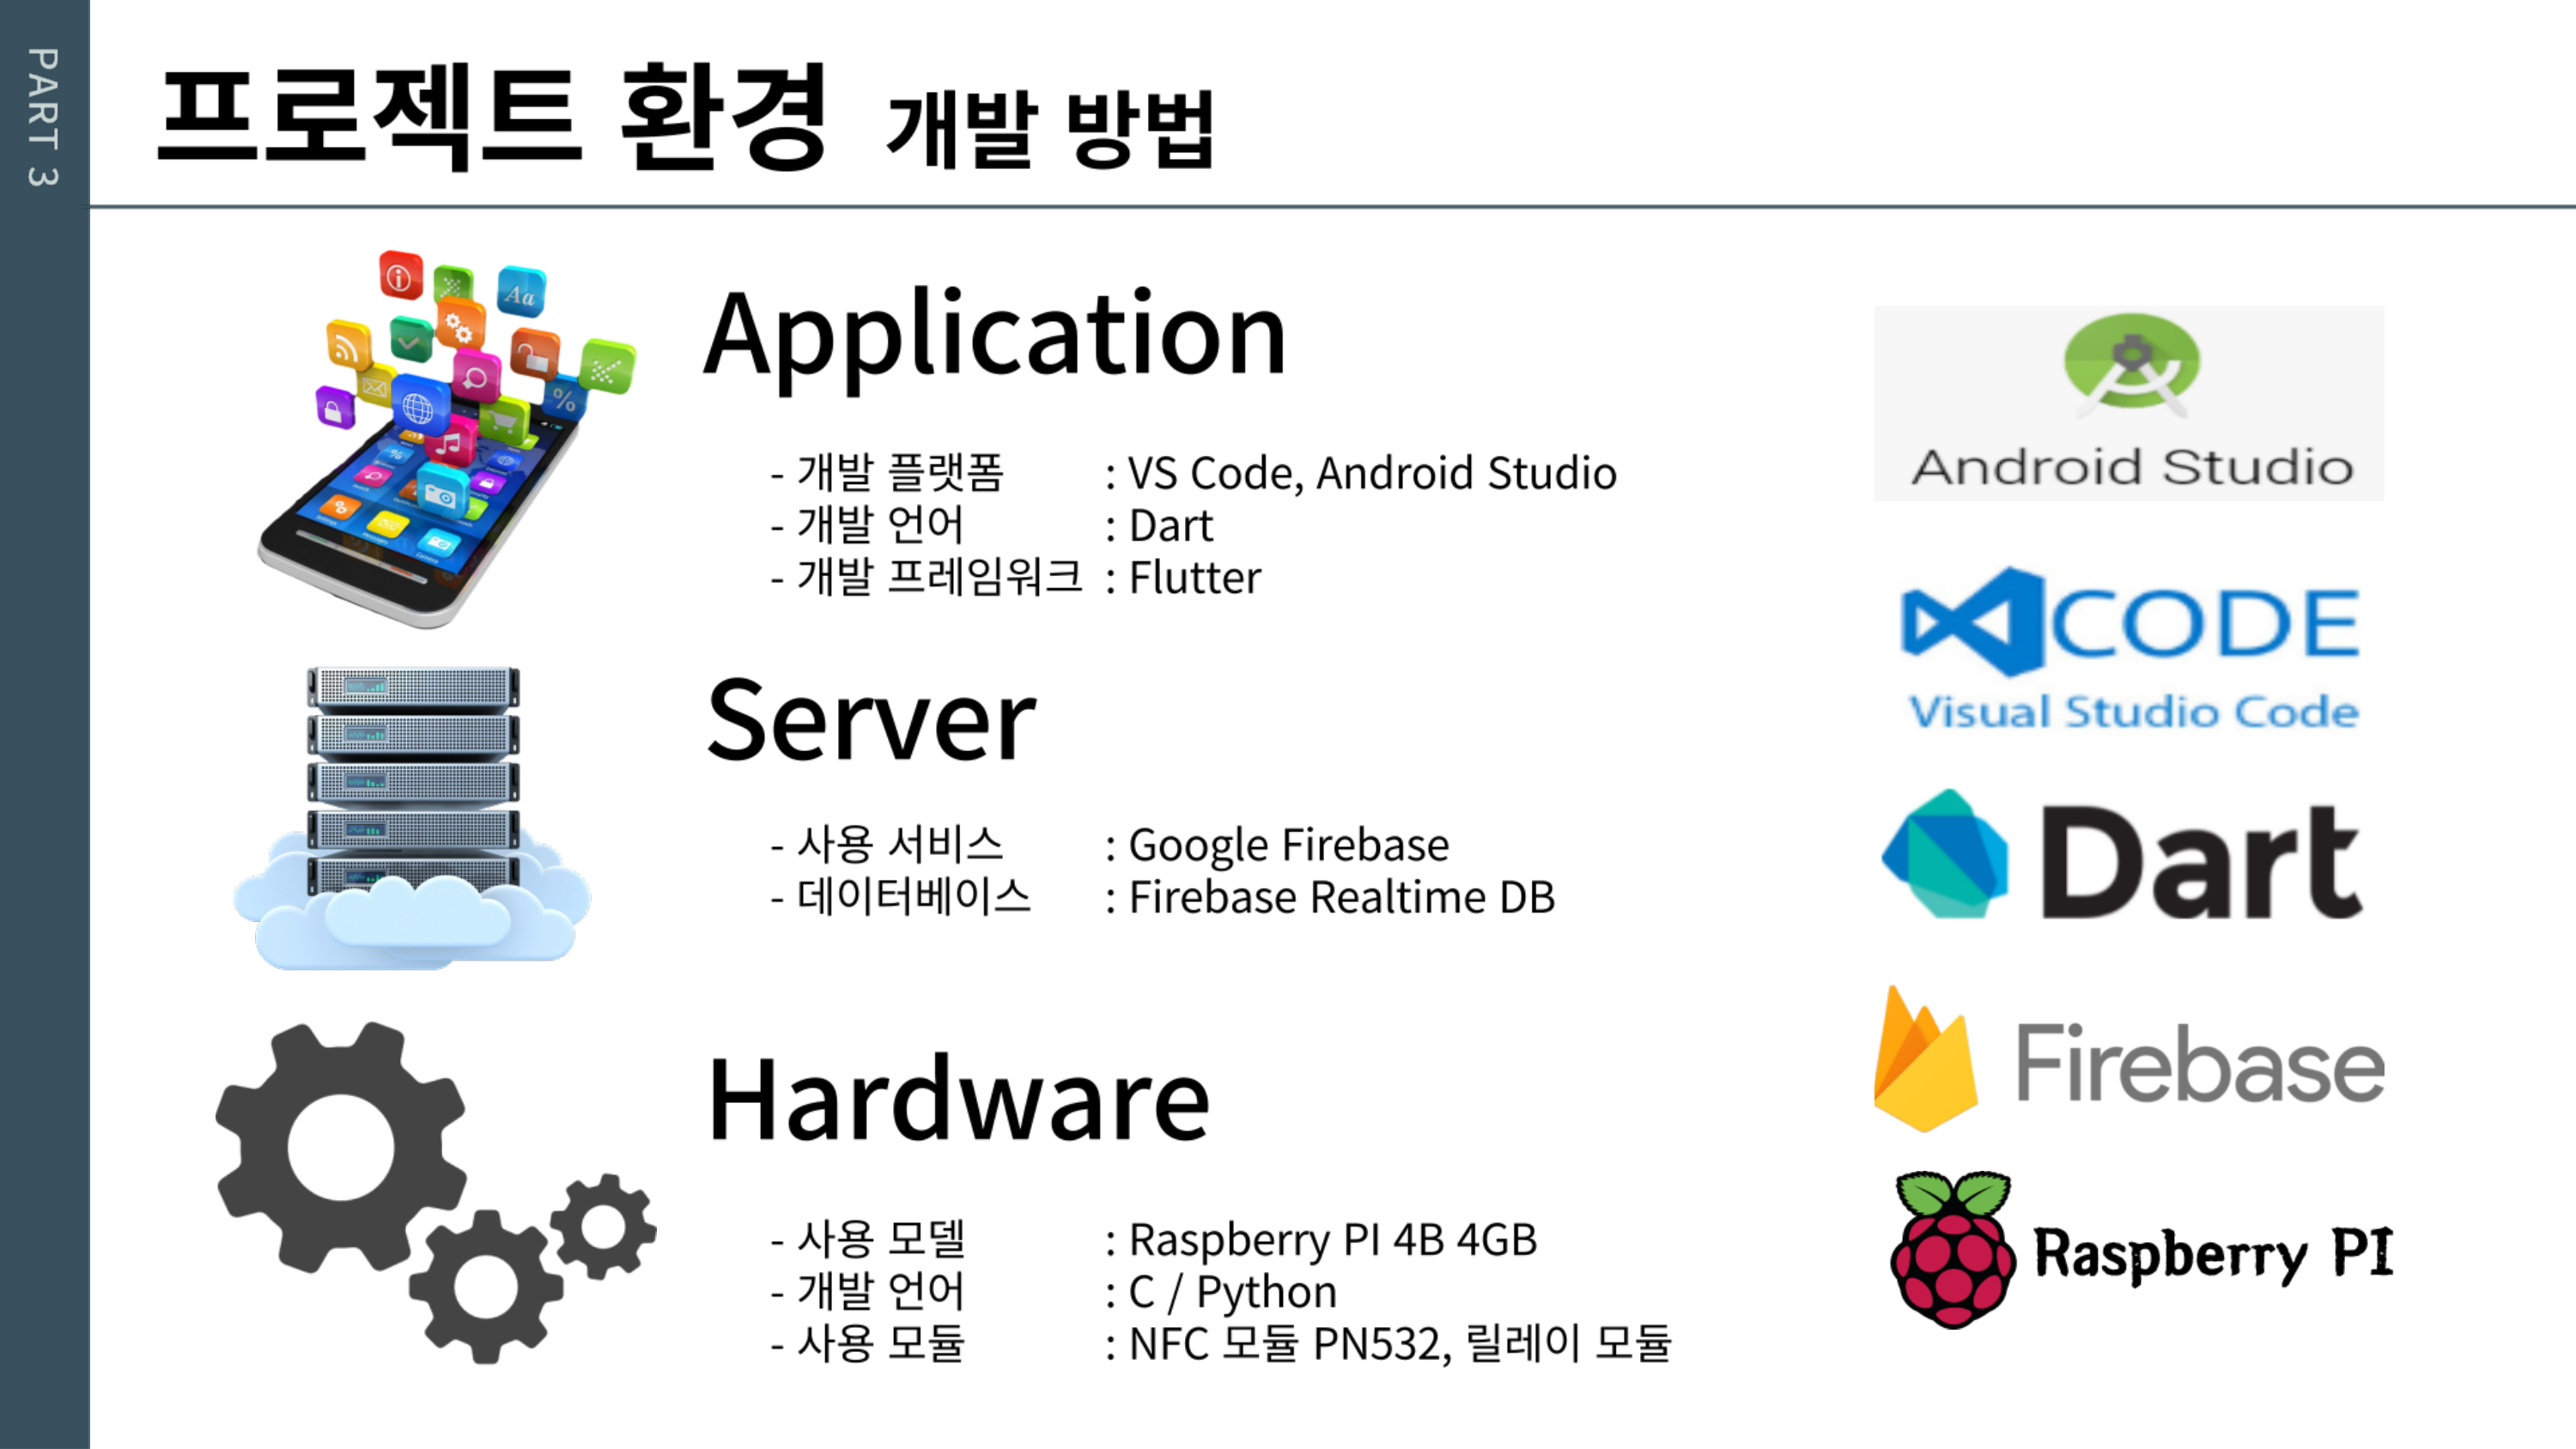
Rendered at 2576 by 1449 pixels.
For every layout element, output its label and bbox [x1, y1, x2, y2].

picture [687, 621, 1087, 936]
text_box [1874, 306, 2385, 502]
text_box [1874, 778, 2385, 938]
picture [763, 1200, 984, 1383]
text_box [0, 0, 90, 1449]
text_box [1874, 1171, 2033, 1330]
text_box [82, 201, 131, 214]
picture [1098, 805, 1574, 933]
picture [90, 11, 2576, 227]
text_box [216, 973, 657, 1414]
text_box [1270, 201, 2576, 214]
picture [687, 1001, 1259, 1191]
text_box [216, 224, 663, 657]
picture [687, 234, 1637, 616]
text_box [1874, 560, 2390, 739]
text_box [216, 637, 609, 973]
picture [1098, 1200, 1692, 1388]
picture [2020, 1182, 2431, 1327]
text_box [1874, 974, 2385, 1136]
